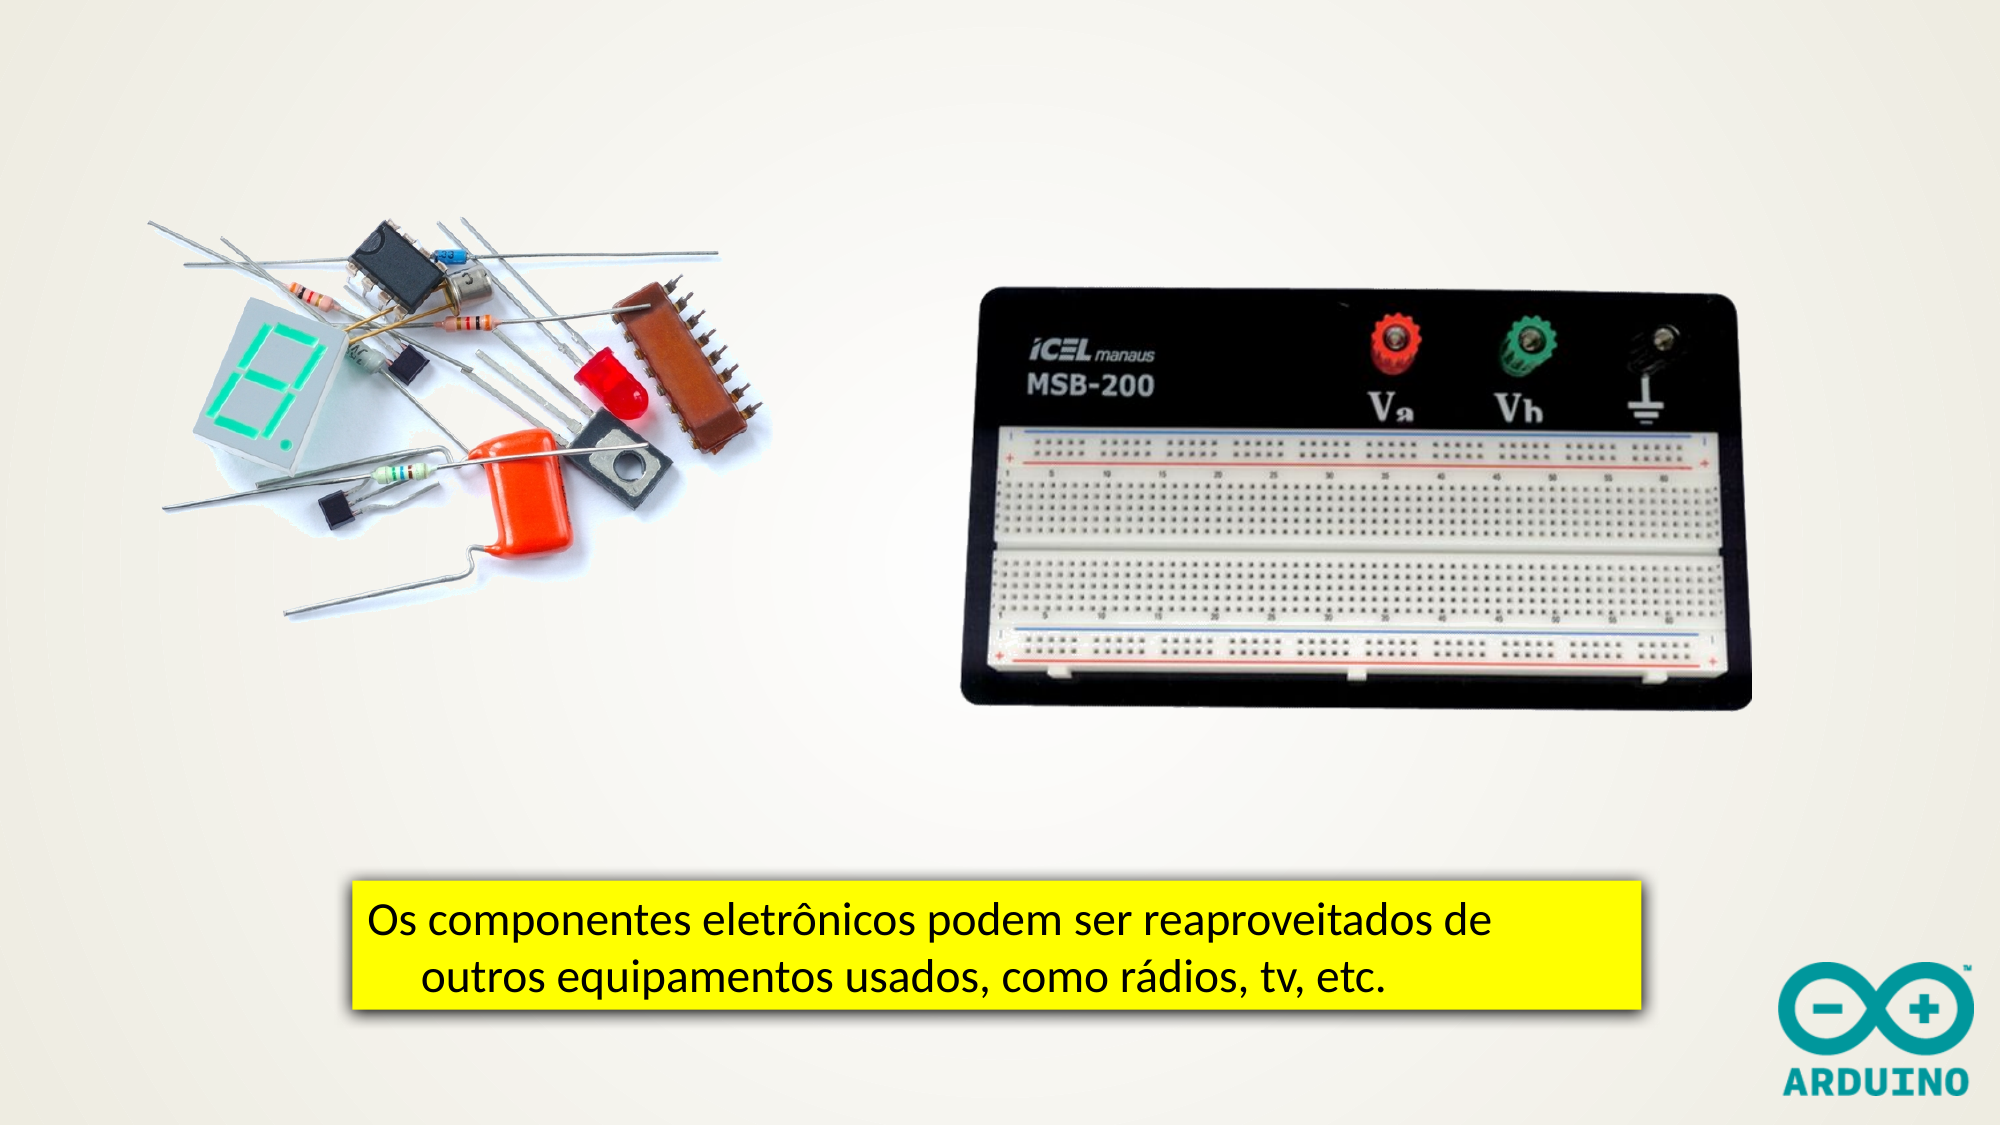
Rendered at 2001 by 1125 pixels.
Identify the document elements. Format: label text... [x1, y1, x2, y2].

picture [1777, 961, 1974, 1096]
text_box Os componentes eletrônicos podem ser reaproveitados de outros equipamentos usados, como rádios, tv, etc. [352, 880, 1642, 1010]
picture [93, 172, 799, 643]
picture [954, 109, 1752, 907]
